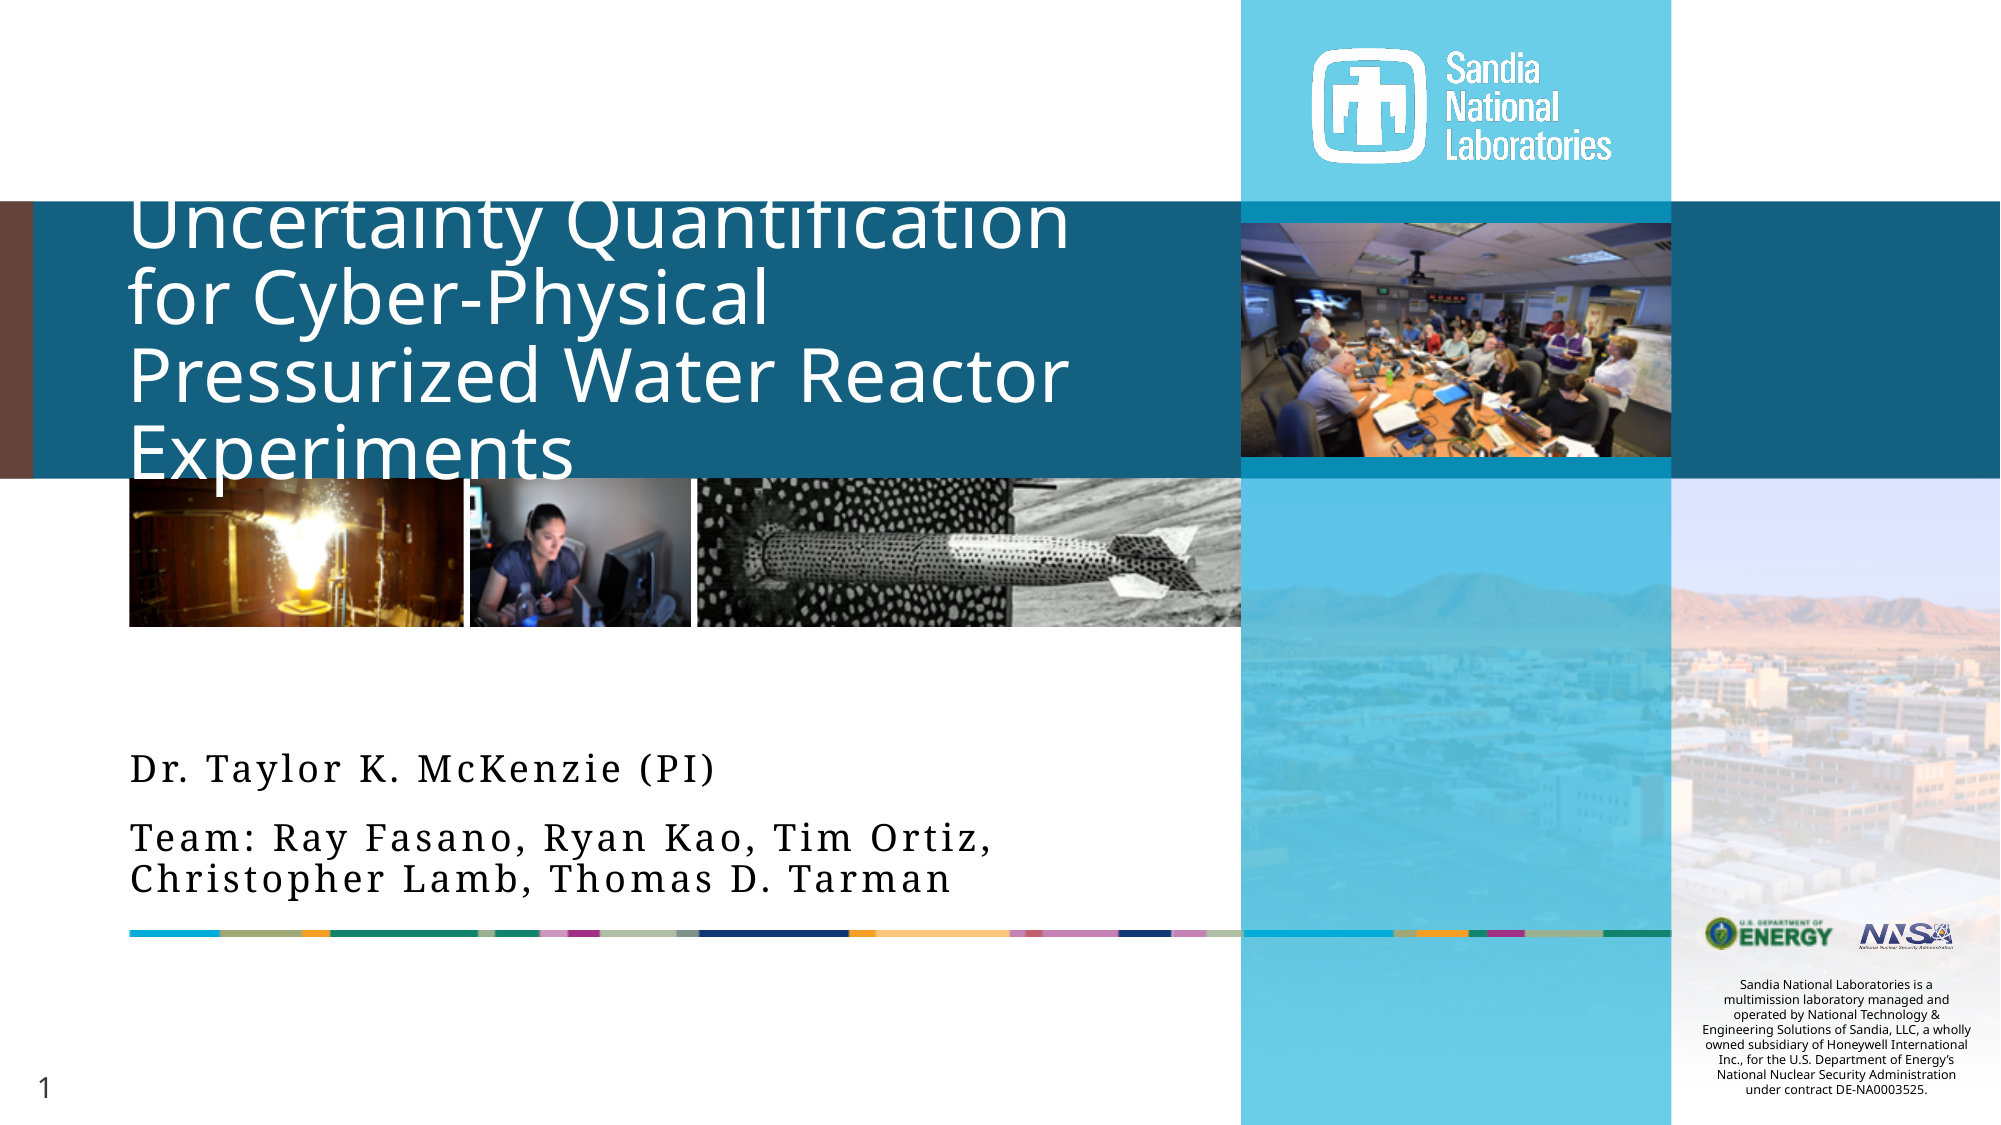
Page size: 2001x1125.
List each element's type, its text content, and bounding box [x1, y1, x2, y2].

title Uncertainty Quantification for Cyber-Physical Pressurized Water Reactor Experiments [112, 201, 1129, 479]
picture [1241, 224, 1672, 456]
picture [220, 930, 1244, 937]
picture [470, 479, 691, 627]
picture [1310, 47, 1612, 164]
picture [1859, 923, 1953, 950]
subtitle Dr. Taylor K. McKenzie (PI) Team: Ray Fasano, Ryan Kao, Tim Ortiz, Christopher Lamb, Thomas D. Tarman [114, 742, 1143, 929]
picture [129, 479, 464, 627]
picture [1705, 917, 1834, 950]
slide_number 1 [0, 1059, 69, 1120]
picture [697, 478, 1241, 627]
picture [1394, 930, 1672, 937]
